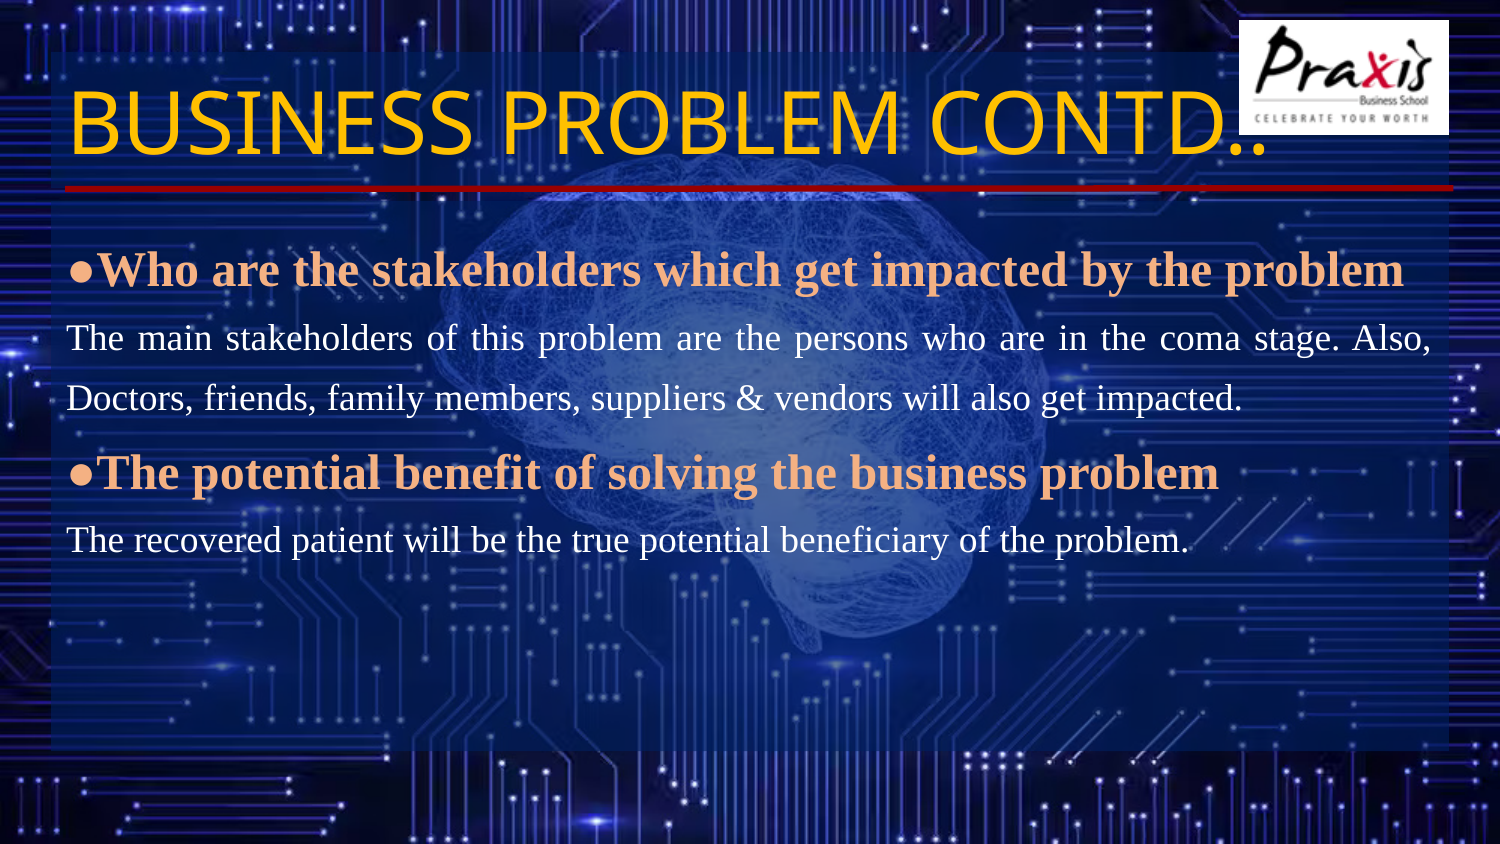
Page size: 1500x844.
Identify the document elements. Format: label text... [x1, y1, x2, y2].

picture [0, 0, 1500, 844]
list ●Who are the stakeholders which get impacted by the problem The main stakeholders of this problem are the persons who are in the coma stage. Also, Doctors, friends, family members, suppliers & vendors will also get impacted. ●The potential benefit of solving the business problem The recovered patient will be the true potential beneficiary of the problem. [51, 200, 1449, 752]
title Business Problem contd.. [51, 51, 1449, 189]
